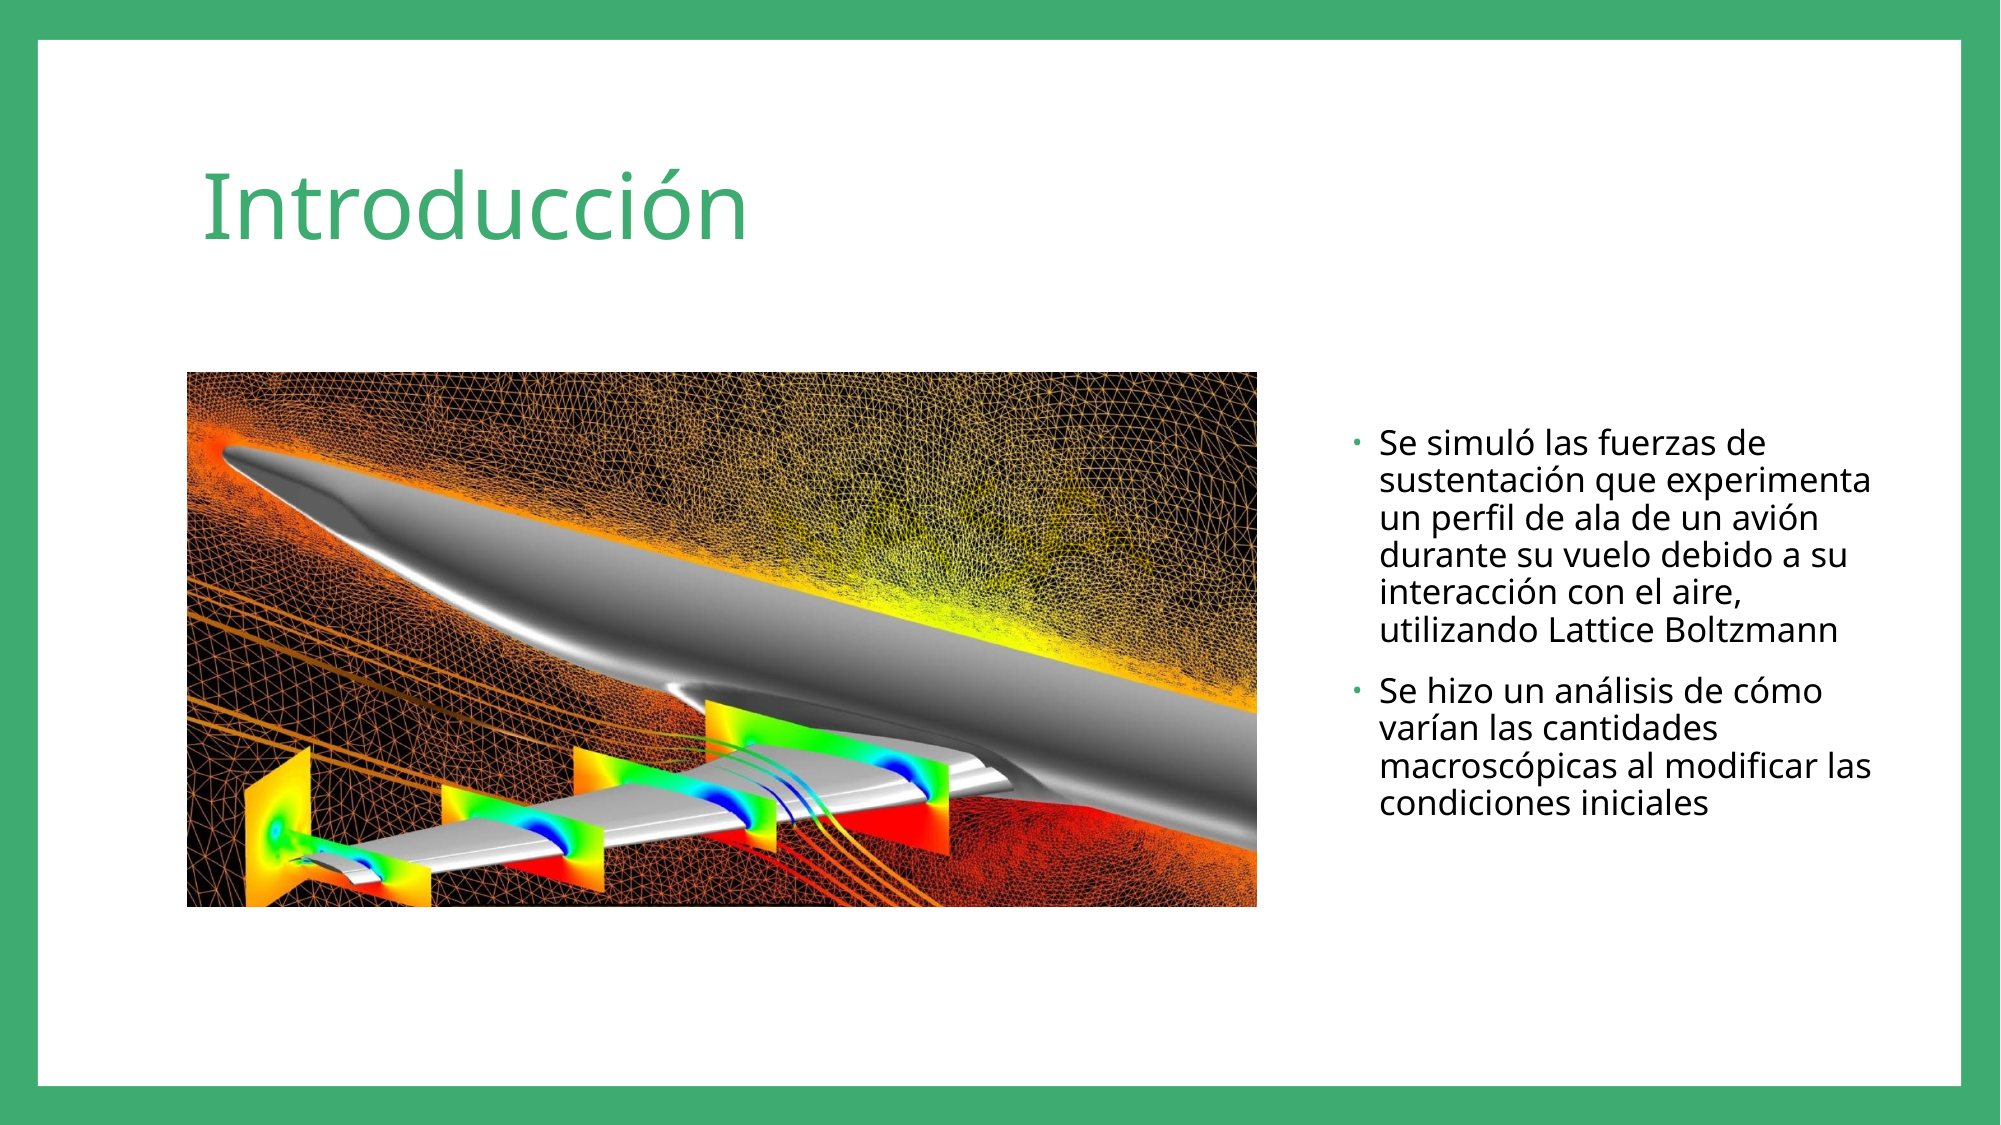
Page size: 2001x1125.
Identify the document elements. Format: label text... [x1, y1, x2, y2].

picture [187, 371, 1258, 907]
title Introducción [187, 98, 1808, 321]
list Se simuló las fuerzas de sustentación que experimenta un perfil de ala de un avión durante su vuelo debido a su interacción con el aire, utilizando Lattice Boltzmann Se hizo un análisis de cómo varían las cantidades macroscópicas al modificar las condiciones iniciales [1330, 418, 1889, 861]
